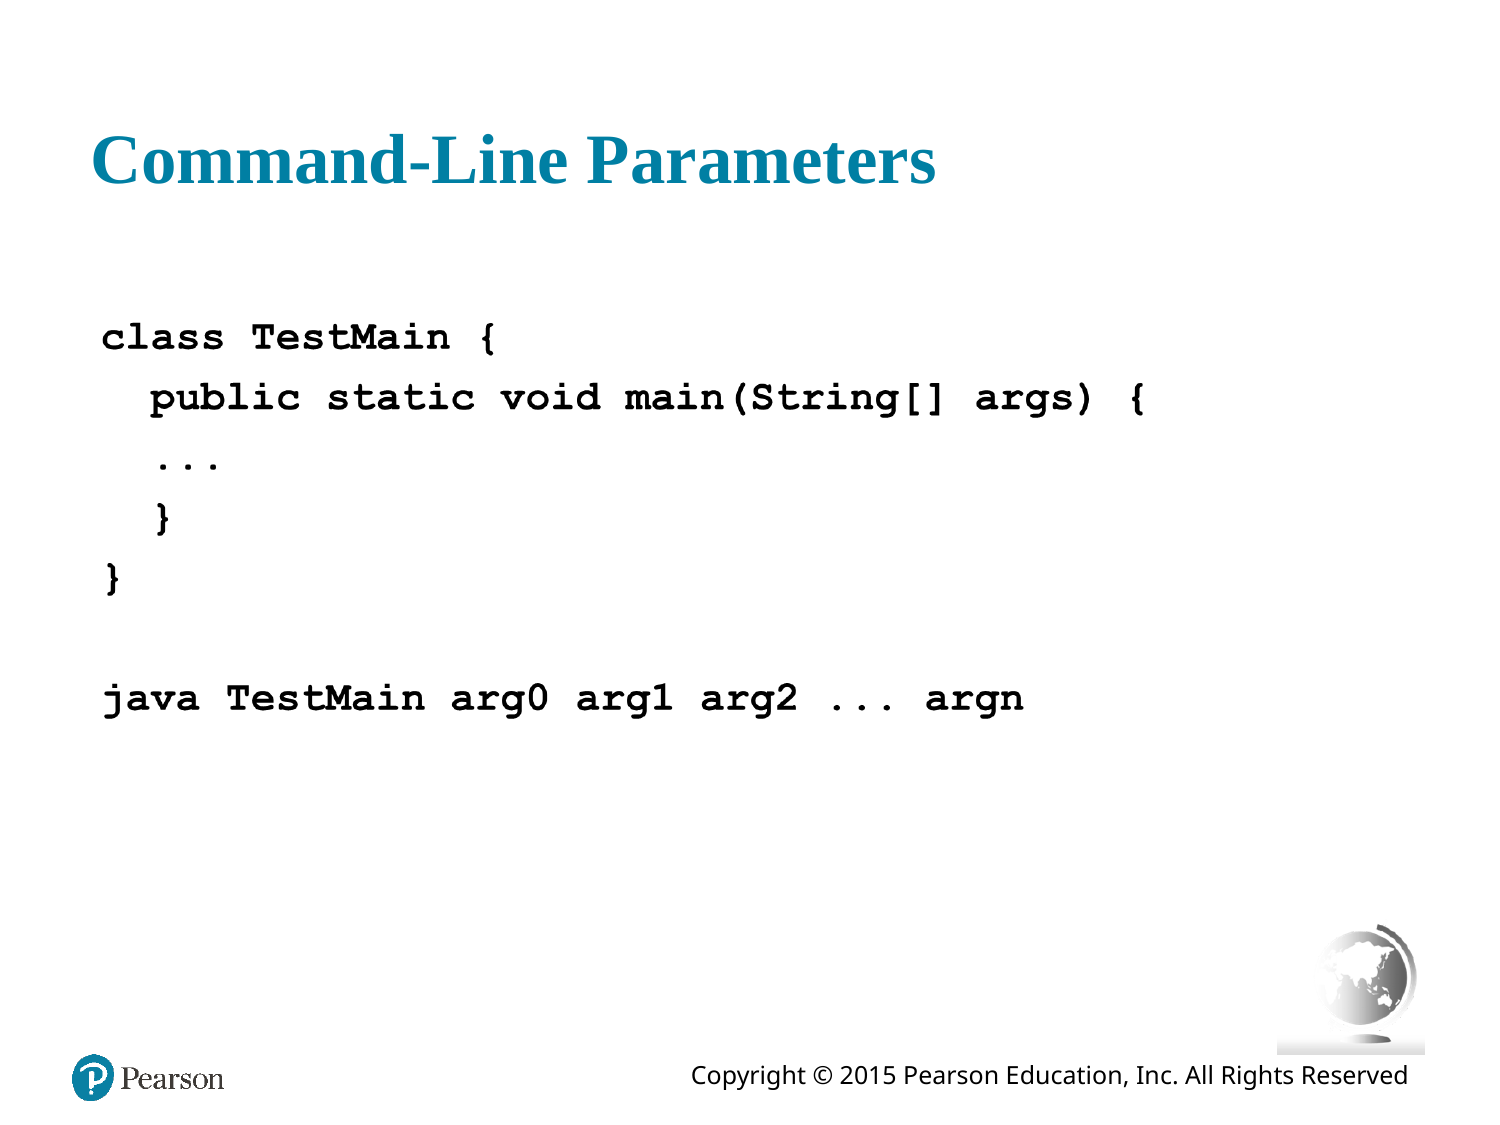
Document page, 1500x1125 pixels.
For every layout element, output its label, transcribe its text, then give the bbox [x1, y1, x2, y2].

picture [74, 297, 1243, 790]
picture [99, 1054, 224, 1101]
picture [1277, 919, 1425, 1055]
picture [72, 1088, 82, 1101]
picture [72, 1054, 88, 1070]
picture [81, 1063, 106, 1088]
title Command-Line Parameters [75, 37, 1425, 213]
